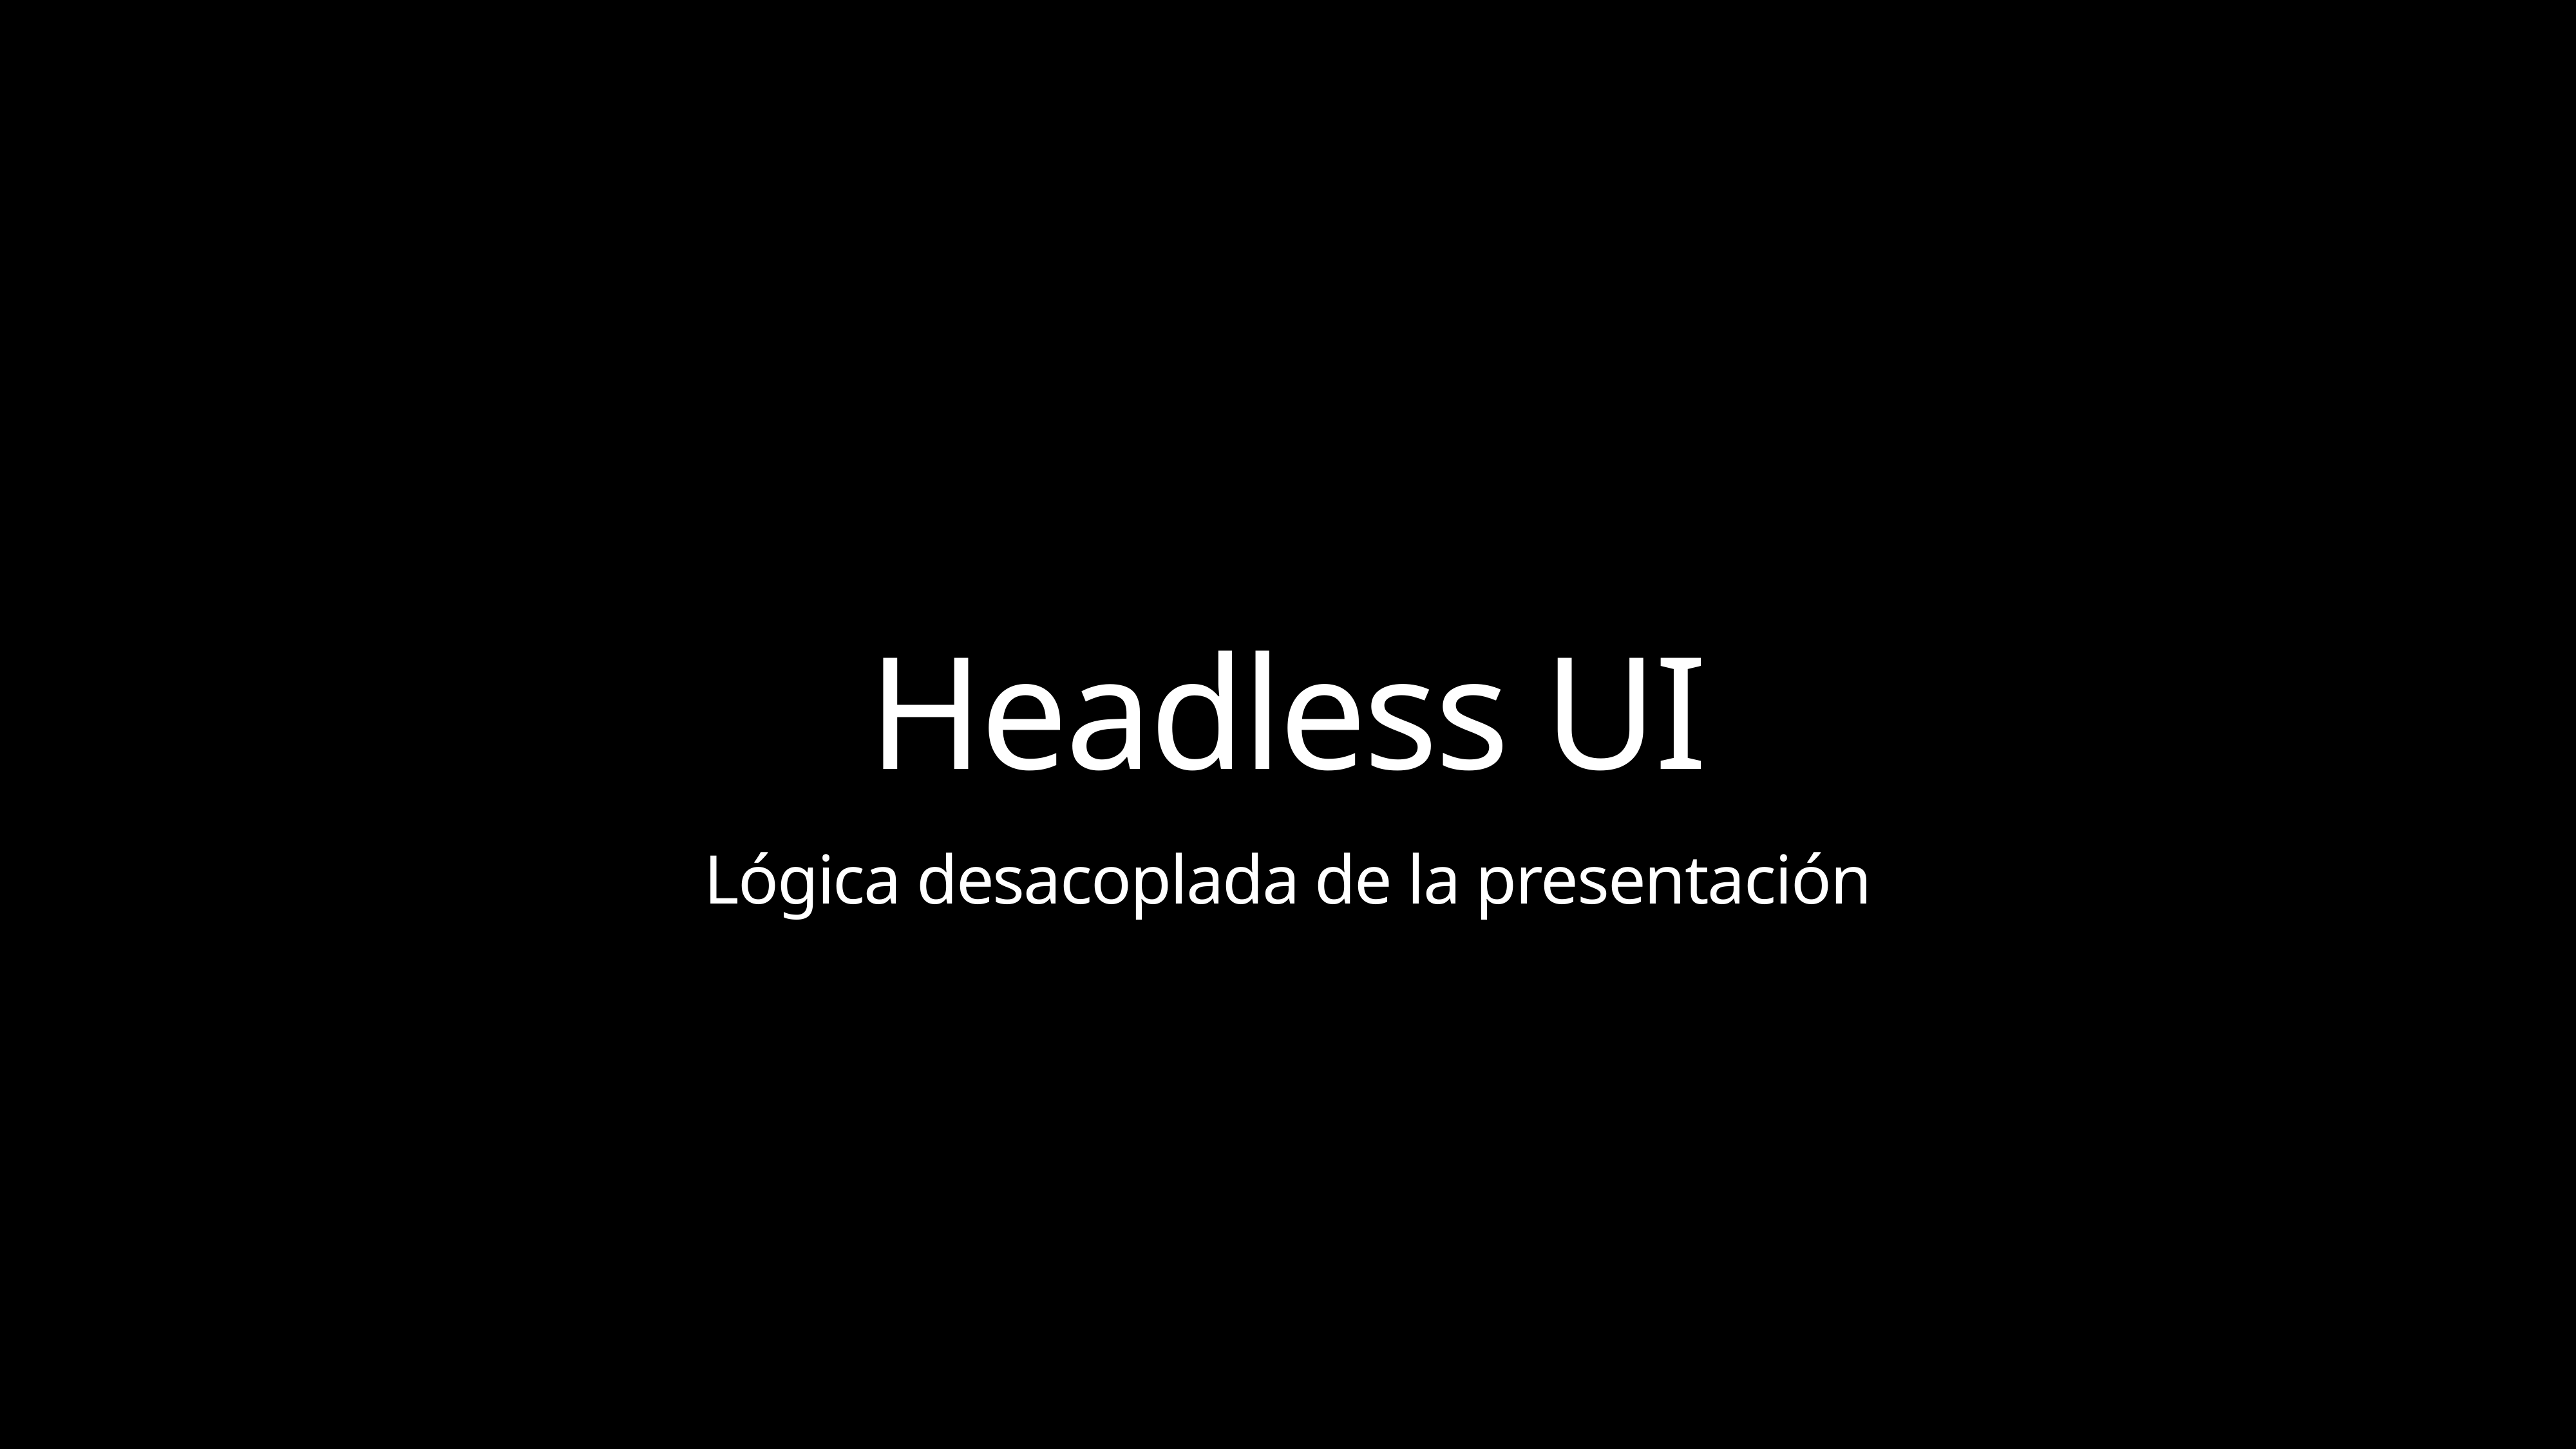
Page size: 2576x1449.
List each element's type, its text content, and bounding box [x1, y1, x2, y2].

text_box Lógica desacoplada de la presentación [127, 680, 2449, 1090]
list Headless UI [127, 519, 2449, 680]
